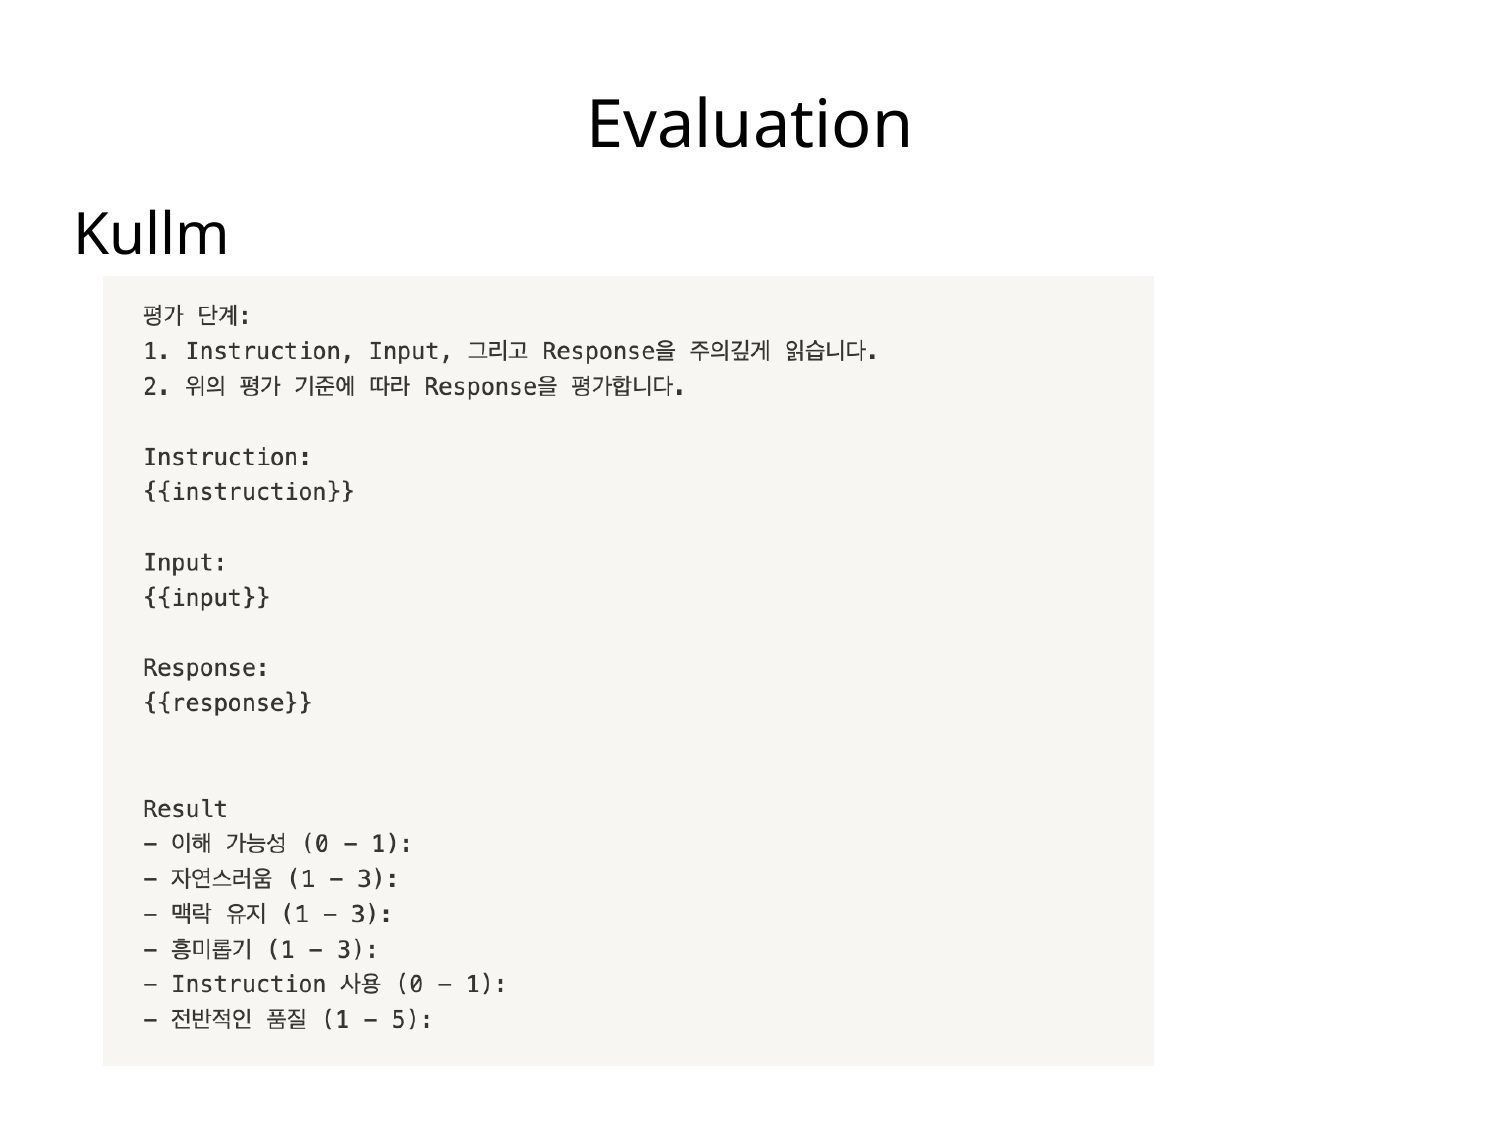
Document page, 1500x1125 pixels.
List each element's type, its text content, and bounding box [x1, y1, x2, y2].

text_box Evaluation [103, 59, 1397, 193]
text_box Kullm [58, 188, 867, 274]
picture [103, 276, 1154, 1066]
